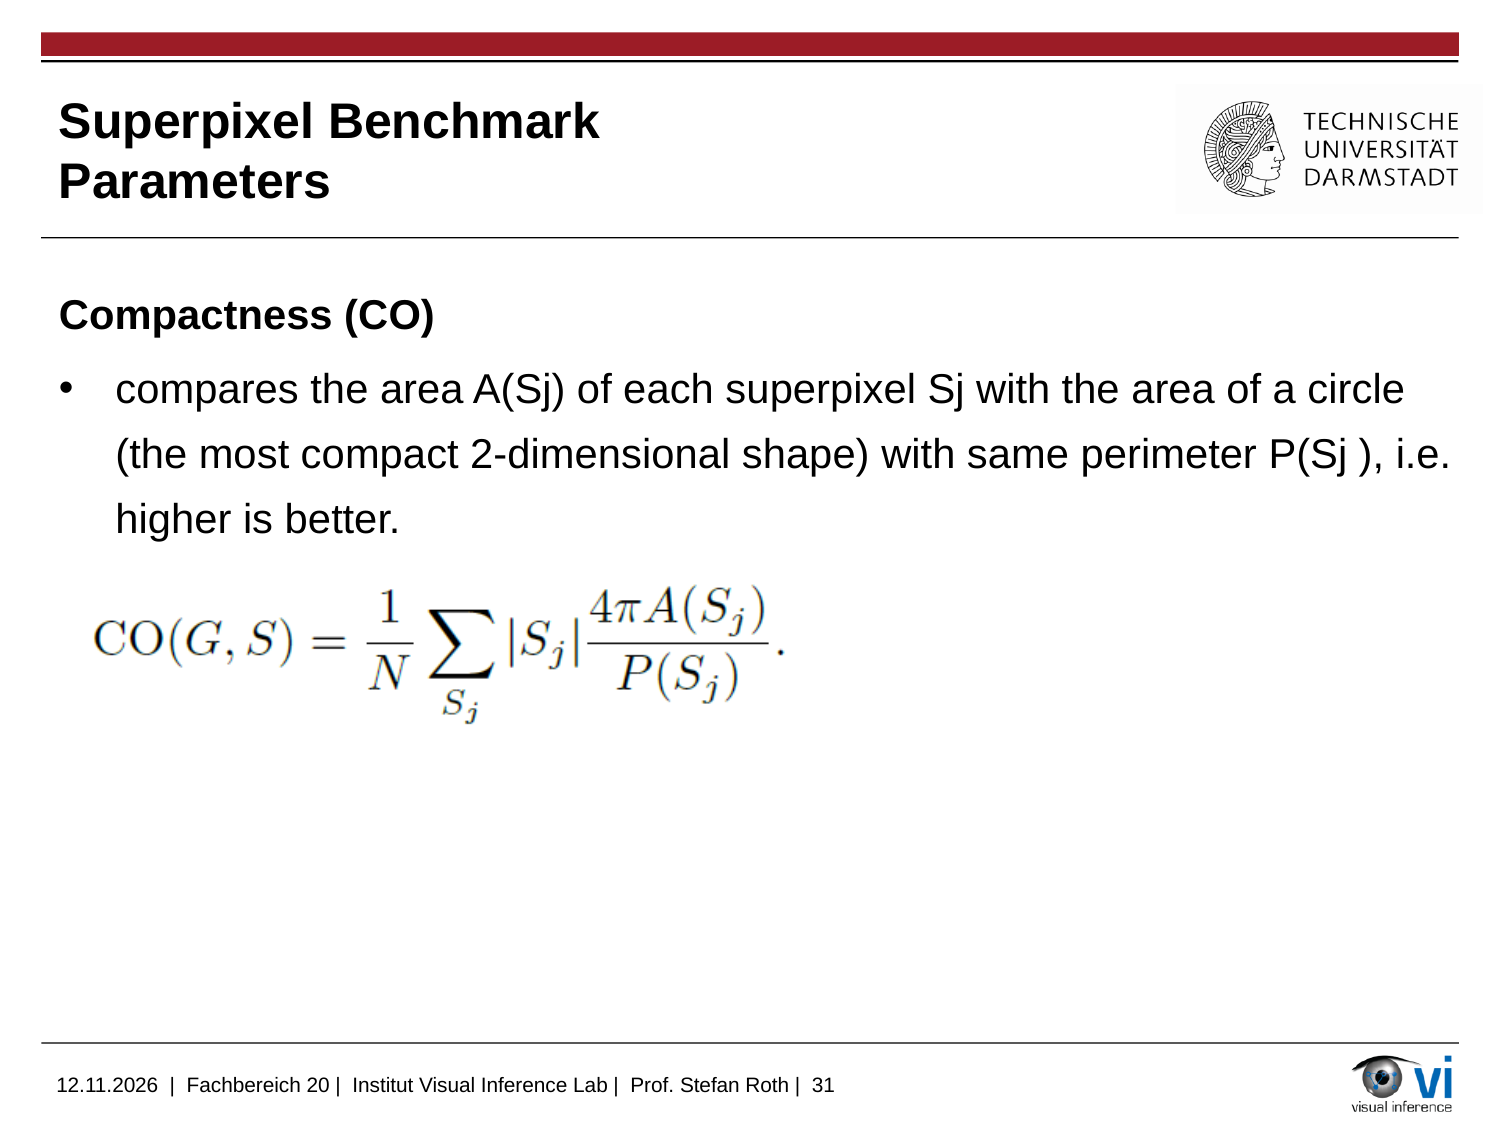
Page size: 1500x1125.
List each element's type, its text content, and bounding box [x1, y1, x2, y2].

picture [1351, 1055, 1500, 1112]
picture [1175, 84, 1483, 214]
title Superpixel Benchmark Parameters [58, 79, 1149, 218]
picture [76, 573, 795, 733]
list Compactness (CO) compares the area A(Sj) of each superpixel Sj with the area of a circle (the most compact 2-dimensional shape) with same perimeter P(Sj ), i.e. higher is better. [58, 265, 1459, 1001]
